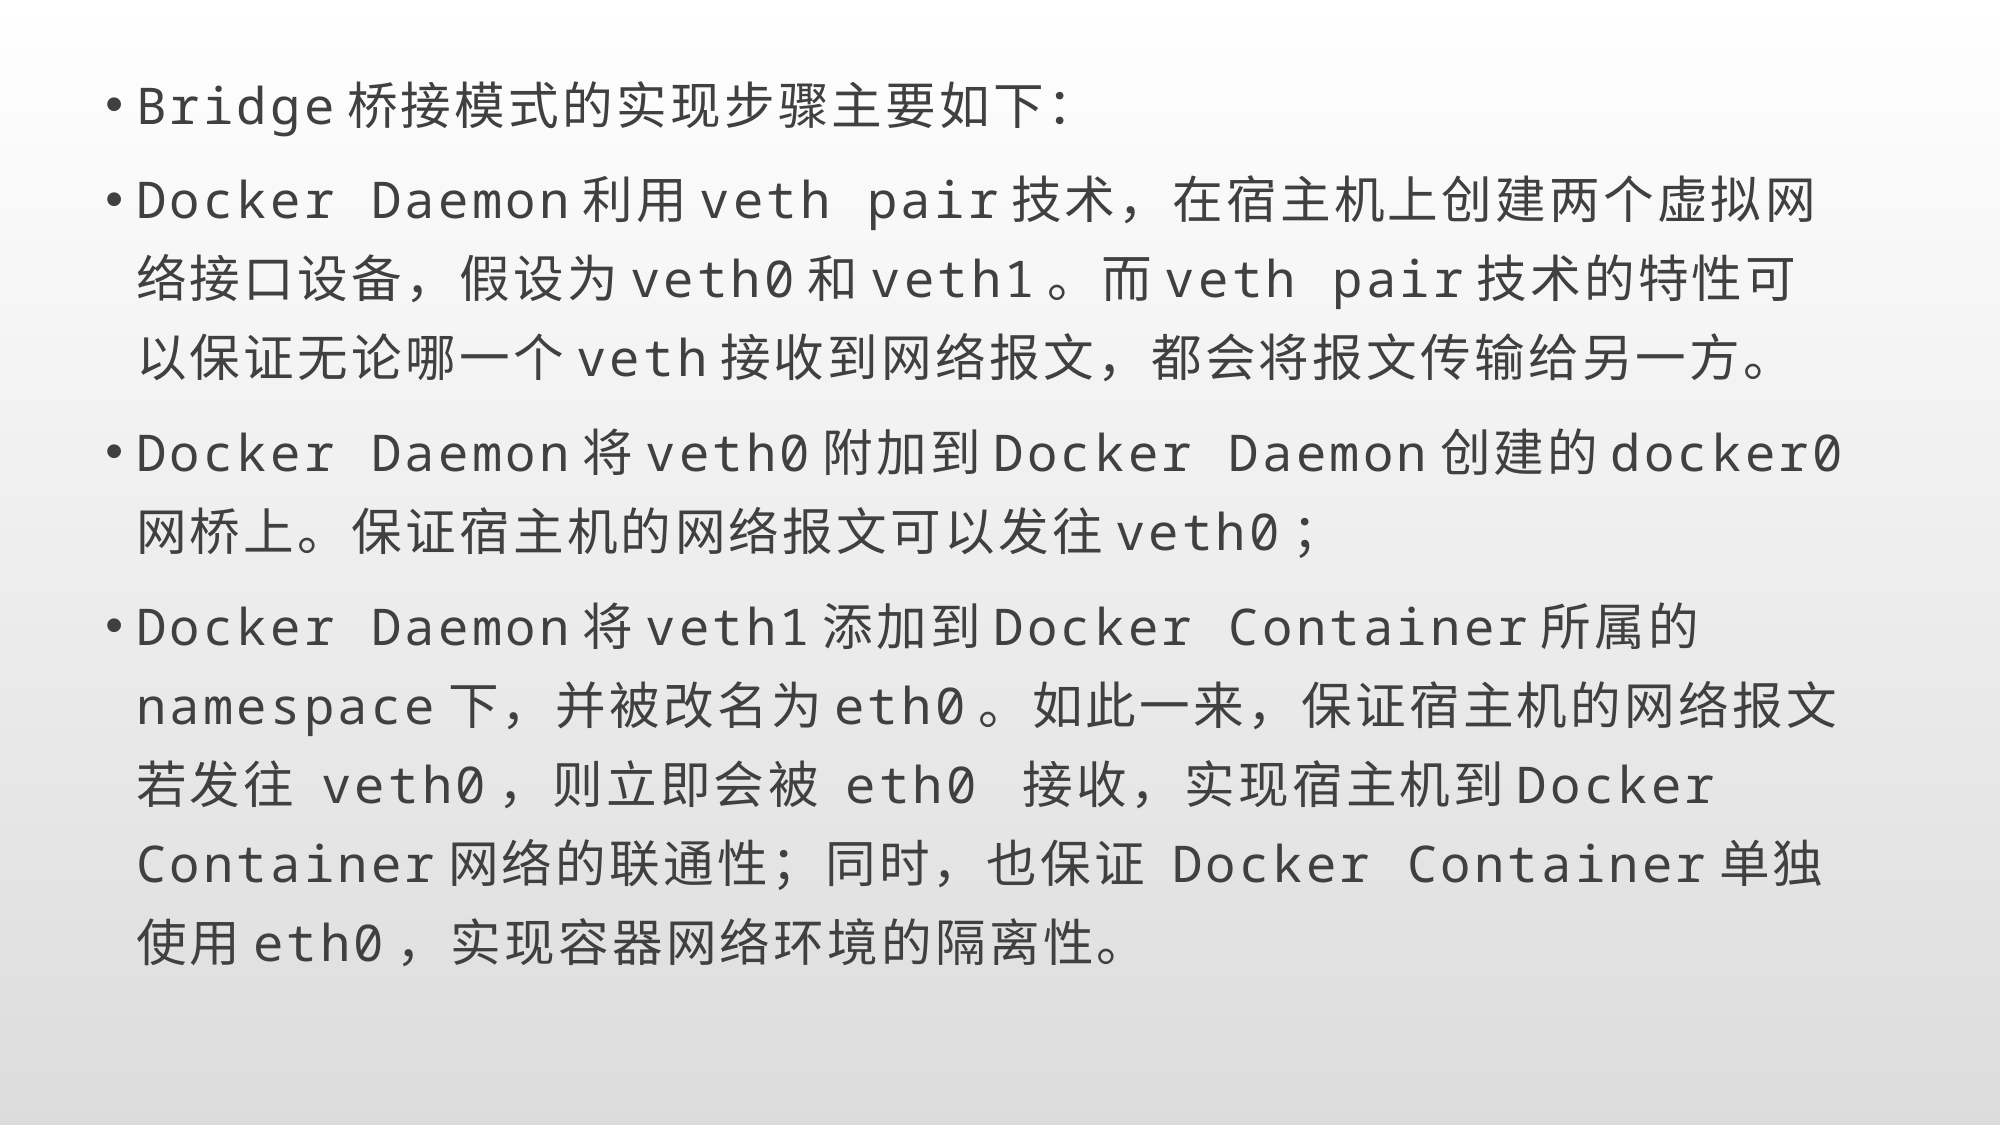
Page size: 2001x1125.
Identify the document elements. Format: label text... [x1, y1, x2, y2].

list Bridge桥接模式的实现步骤主要如下： Docker Daemon利用veth pair技术，在宿主机上创建两个虚拟网络接口设备，假设为veth0和veth1。而veth pair技术的特性可以保证无论哪一个veth接收到网络报文，都会将报文传输给另一方。 Docker Daemon将veth0附加到Docker Daemon创建的docker0 网桥上。保证宿主机的网络报文可以发往veth0； Docker Daemon将veth1添加到Docker Container所属的namespace下，并被改名为eth0。如此一来，保证宿主机的网络报文若发往 veth0，则立即会被 eth0 接收，实现宿主机到Docker Container网络的联通性；同时，也保证 Docker Container单独使用eth0，实现容器网络环境的隔离性。 [88, 55, 1863, 1014]
